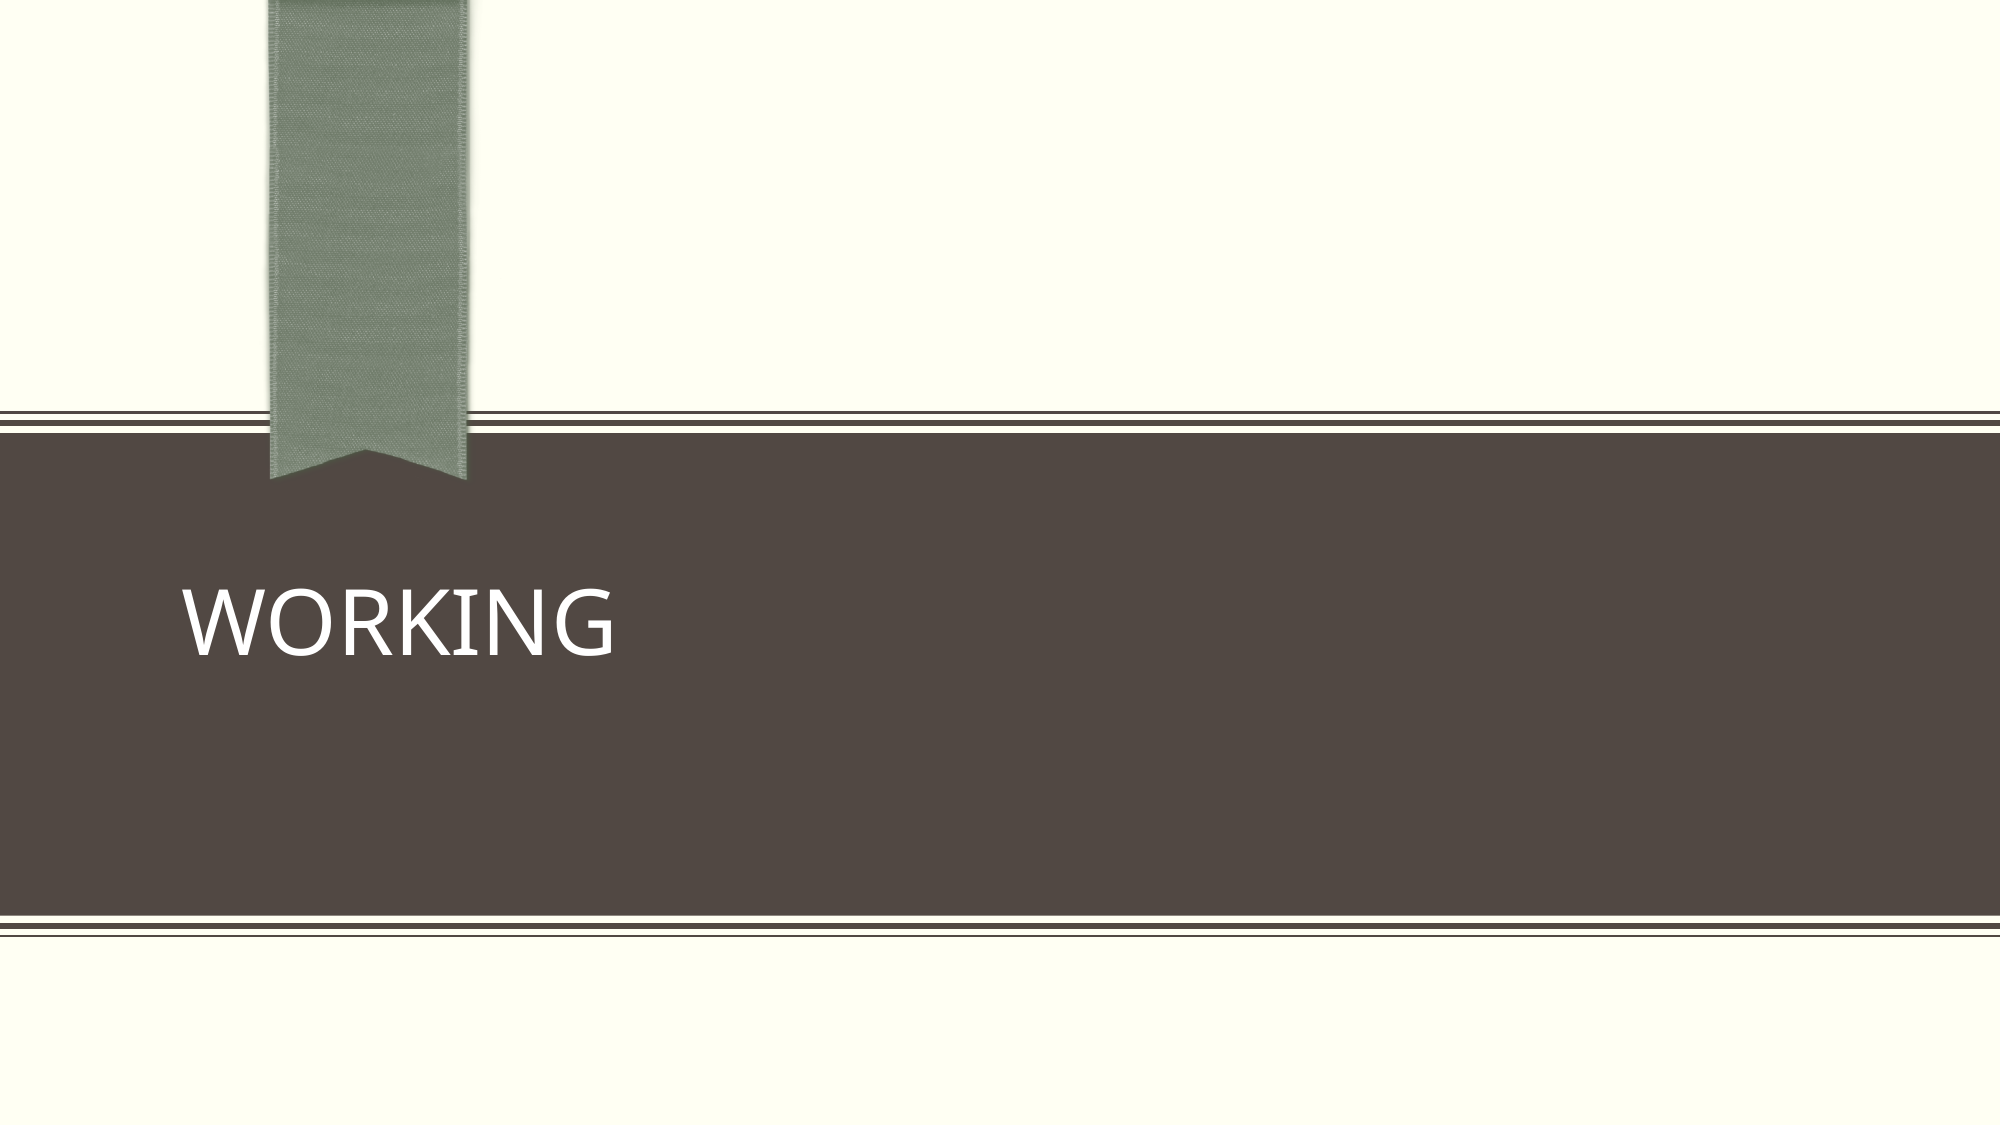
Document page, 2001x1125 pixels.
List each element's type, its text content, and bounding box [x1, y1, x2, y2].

title working [181, 487, 1834, 764]
